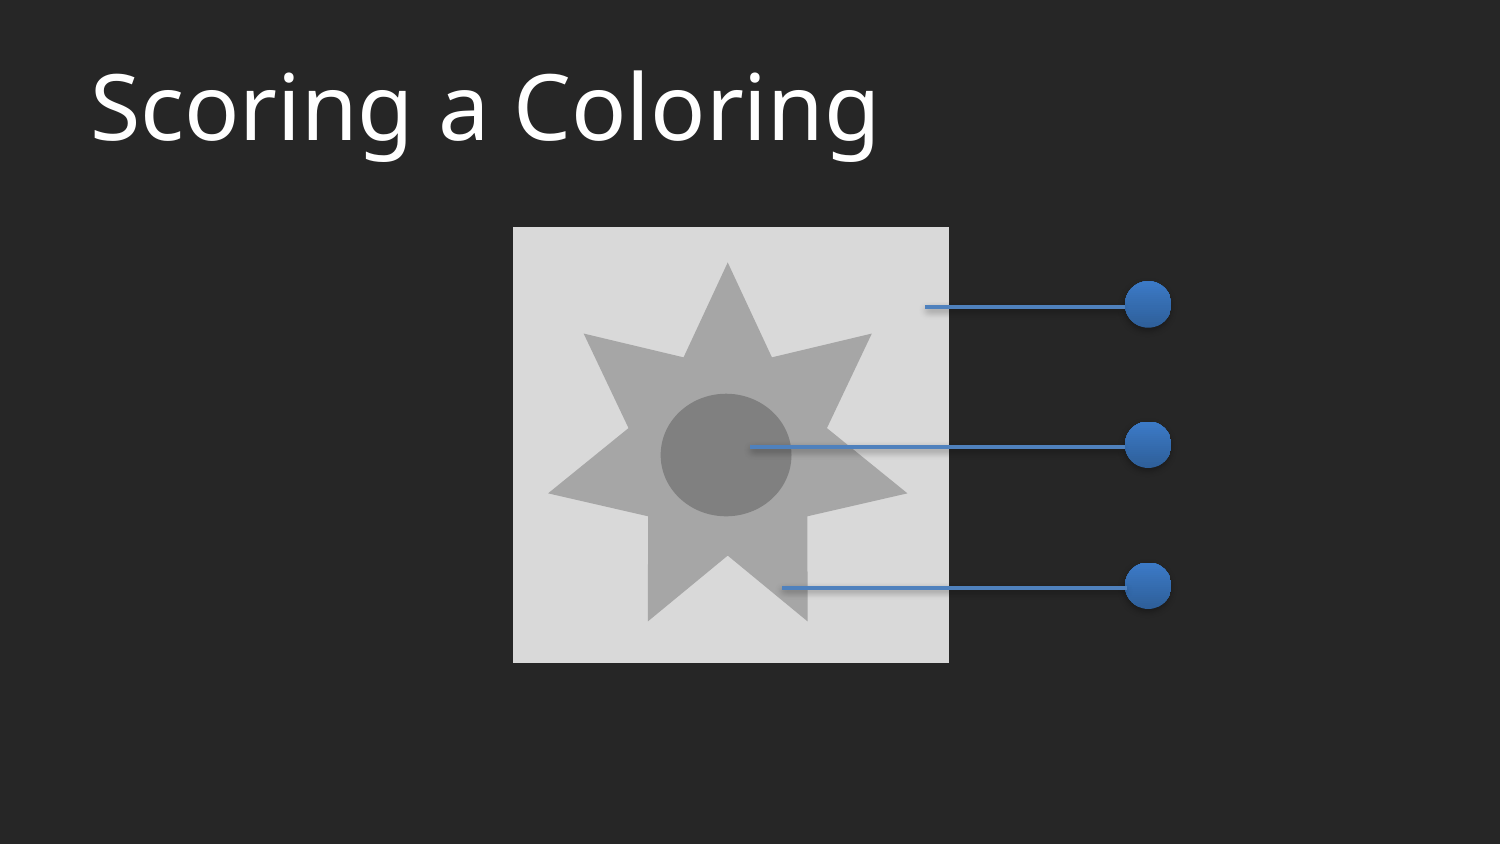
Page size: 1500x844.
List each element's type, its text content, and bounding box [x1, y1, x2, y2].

text_box [1125, 562, 1172, 609]
text_box [1125, 421, 1172, 469]
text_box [510, 224, 952, 666]
title Scoring a Coloring [75, 33, 1425, 175]
text_box [1125, 281, 1172, 328]
